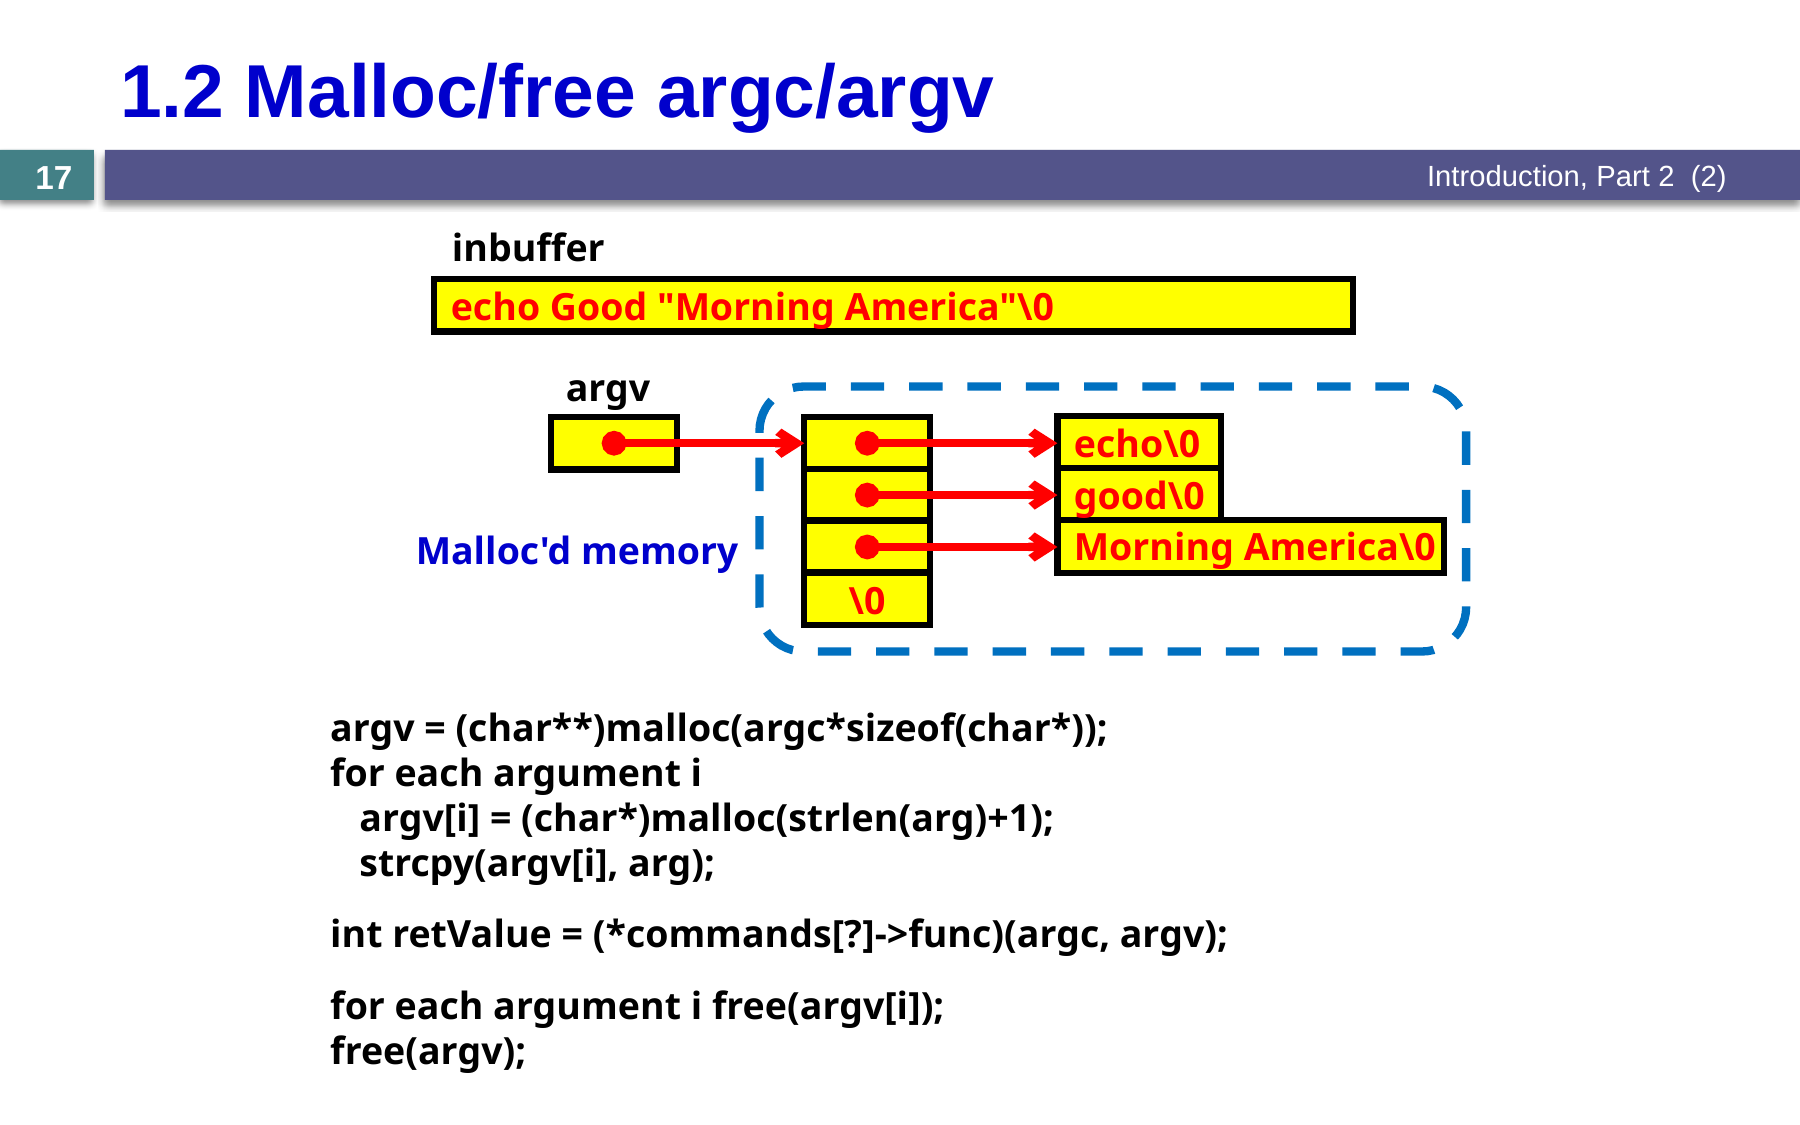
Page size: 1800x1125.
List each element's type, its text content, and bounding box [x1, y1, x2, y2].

footer Introduction, Part 2 (2) [925, 149, 1743, 199]
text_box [327, 355, 1467, 652]
text_box for each argument i free(argv[i]); free(argv); [315, 974, 1127, 1080]
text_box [803, 412, 1480, 631]
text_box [433, 216, 1354, 337]
text_box argv = (char**)malloc(argc*sizeof(char*)); for each argument i argv[i] = (char*)malloc(strlen(arg)+1); strcpy(argv[i], arg); [315, 696, 1144, 892]
slide_number 17 [0, 153, 108, 199]
text_box int retValue = (*commands[?]->func)(argc, argv); [315, 903, 1315, 963]
title 1.2 Malloc/free argc/argv [104, 27, 1743, 148]
